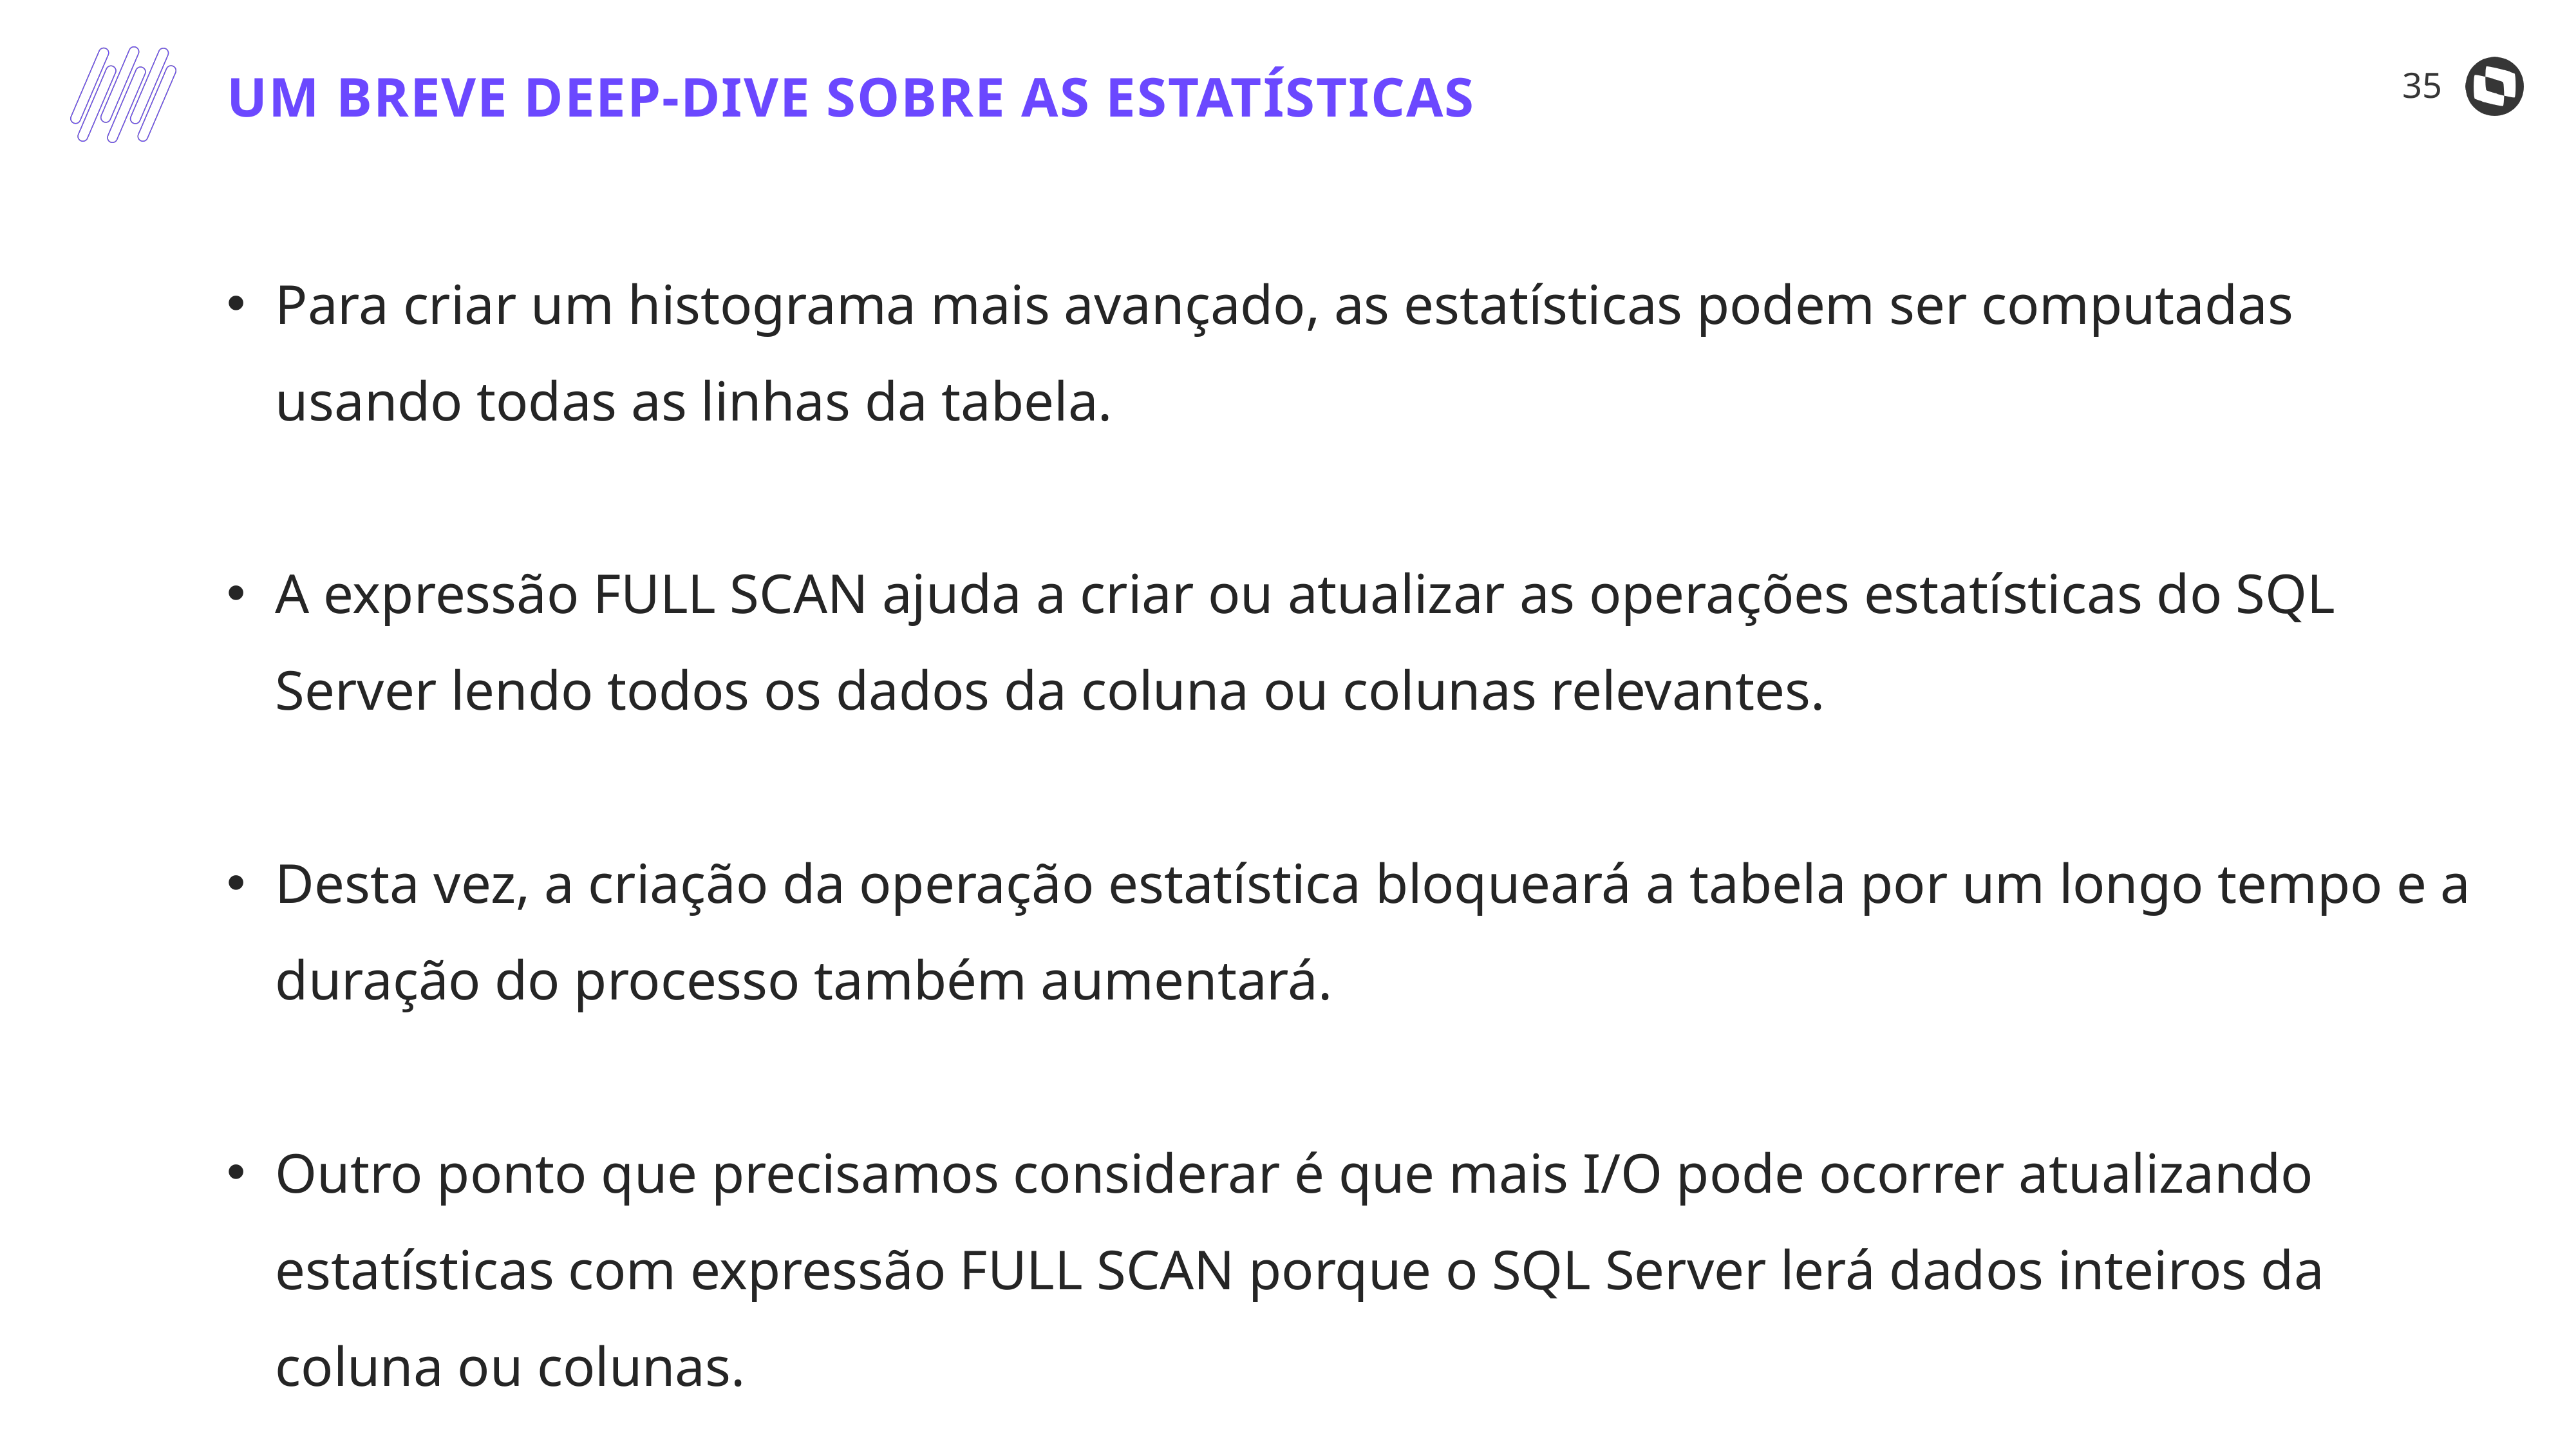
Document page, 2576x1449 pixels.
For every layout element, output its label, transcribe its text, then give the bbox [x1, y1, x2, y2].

list UM BREVE DEEP-DIVE SOBRE AS ESTATÍSTICAS [218, 58, 2322, 138]
picture [2465, 57, 2524, 116]
picture [70, 46, 176, 143]
text_box Para criar um histograma mais avançado, as estatísticas podem ser computadas usando todas as linhas da tabela. A expressão FULL SCAN ajuda a criar ou atualizar as operações estatísticas do SQL Server lendo todos os dados da coluna ou colunas relevantes. Desta vez, a criação da operação estatística bloqueará a tabela por um longo tempo e a duração do processo também aumentará. Outro ponto que precisamos considerar é que mais I/O pode ocorrer atualizando estatísticas com expressão FULL SCAN porque o SQL Server lerá dados inteiros da coluna ou colunas. [218, 233, 2503, 1402]
slide_number 35 [2346, 48, 2452, 127]
